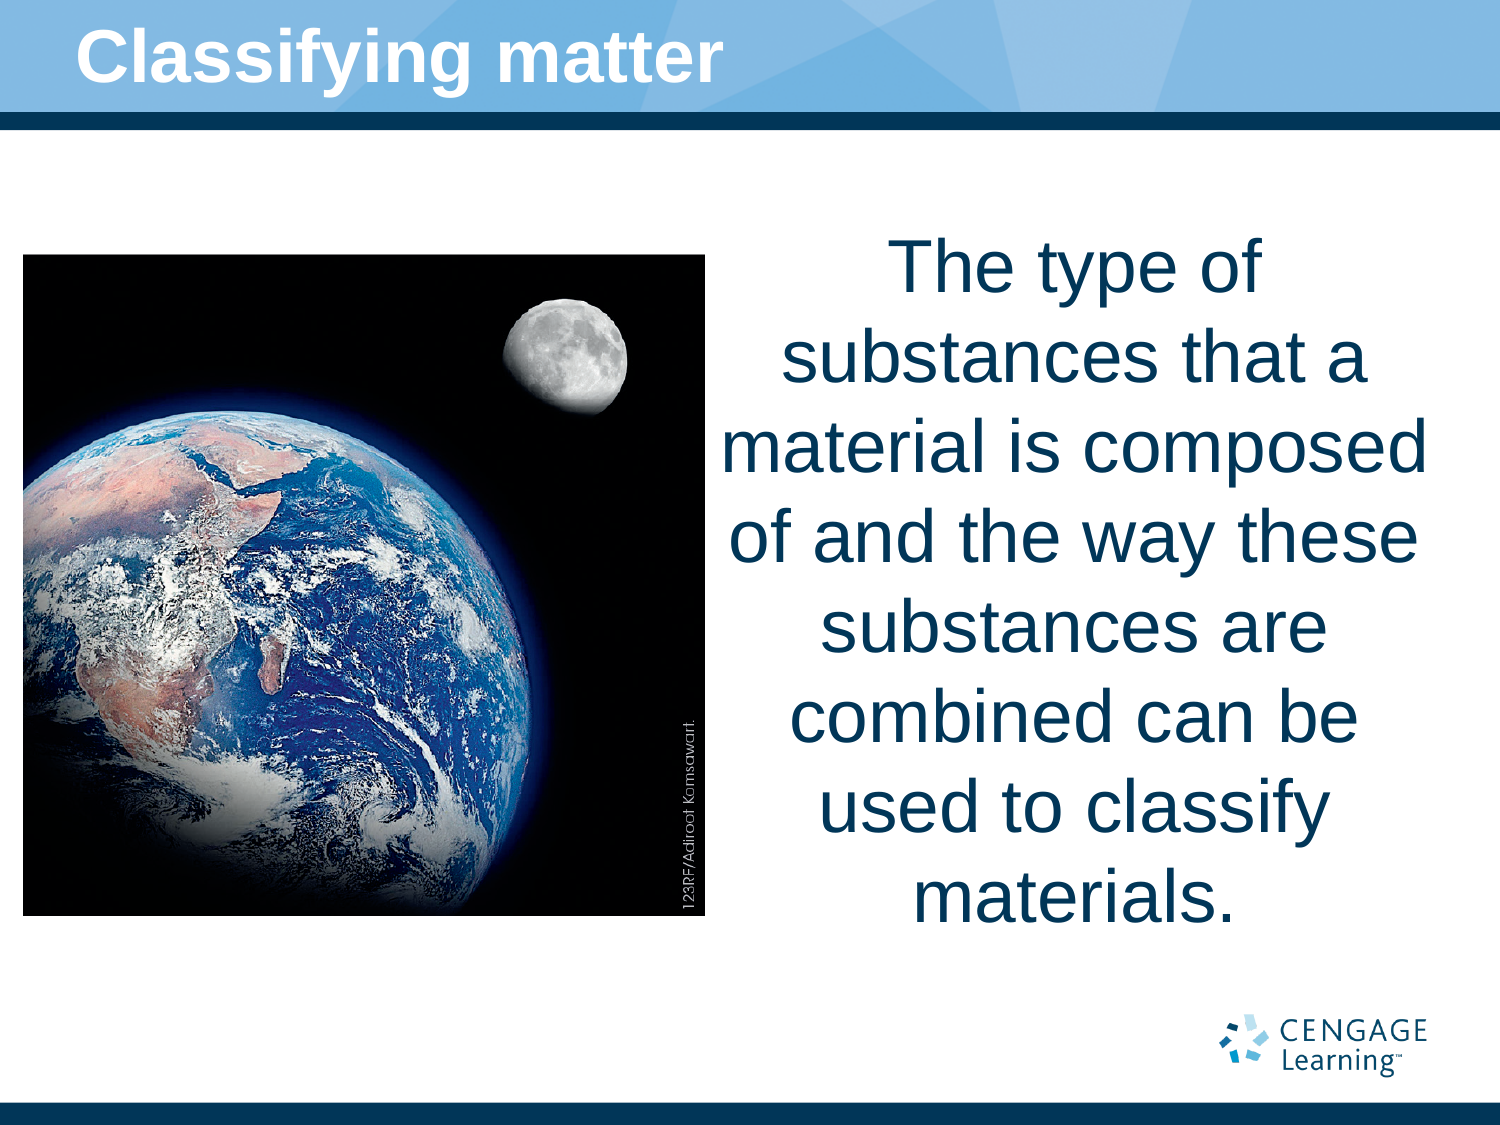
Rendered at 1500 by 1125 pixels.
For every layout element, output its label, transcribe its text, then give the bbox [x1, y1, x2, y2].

title Classifying matter [75, 1, 1425, 144]
list The type of substances that a material is composed of and the way these substances are combined can be used to classify materials. [712, 249, 1438, 938]
picture [0, 0, 1500, 112]
picture [1195, 990, 1450, 1101]
picture [7, 250, 708, 917]
